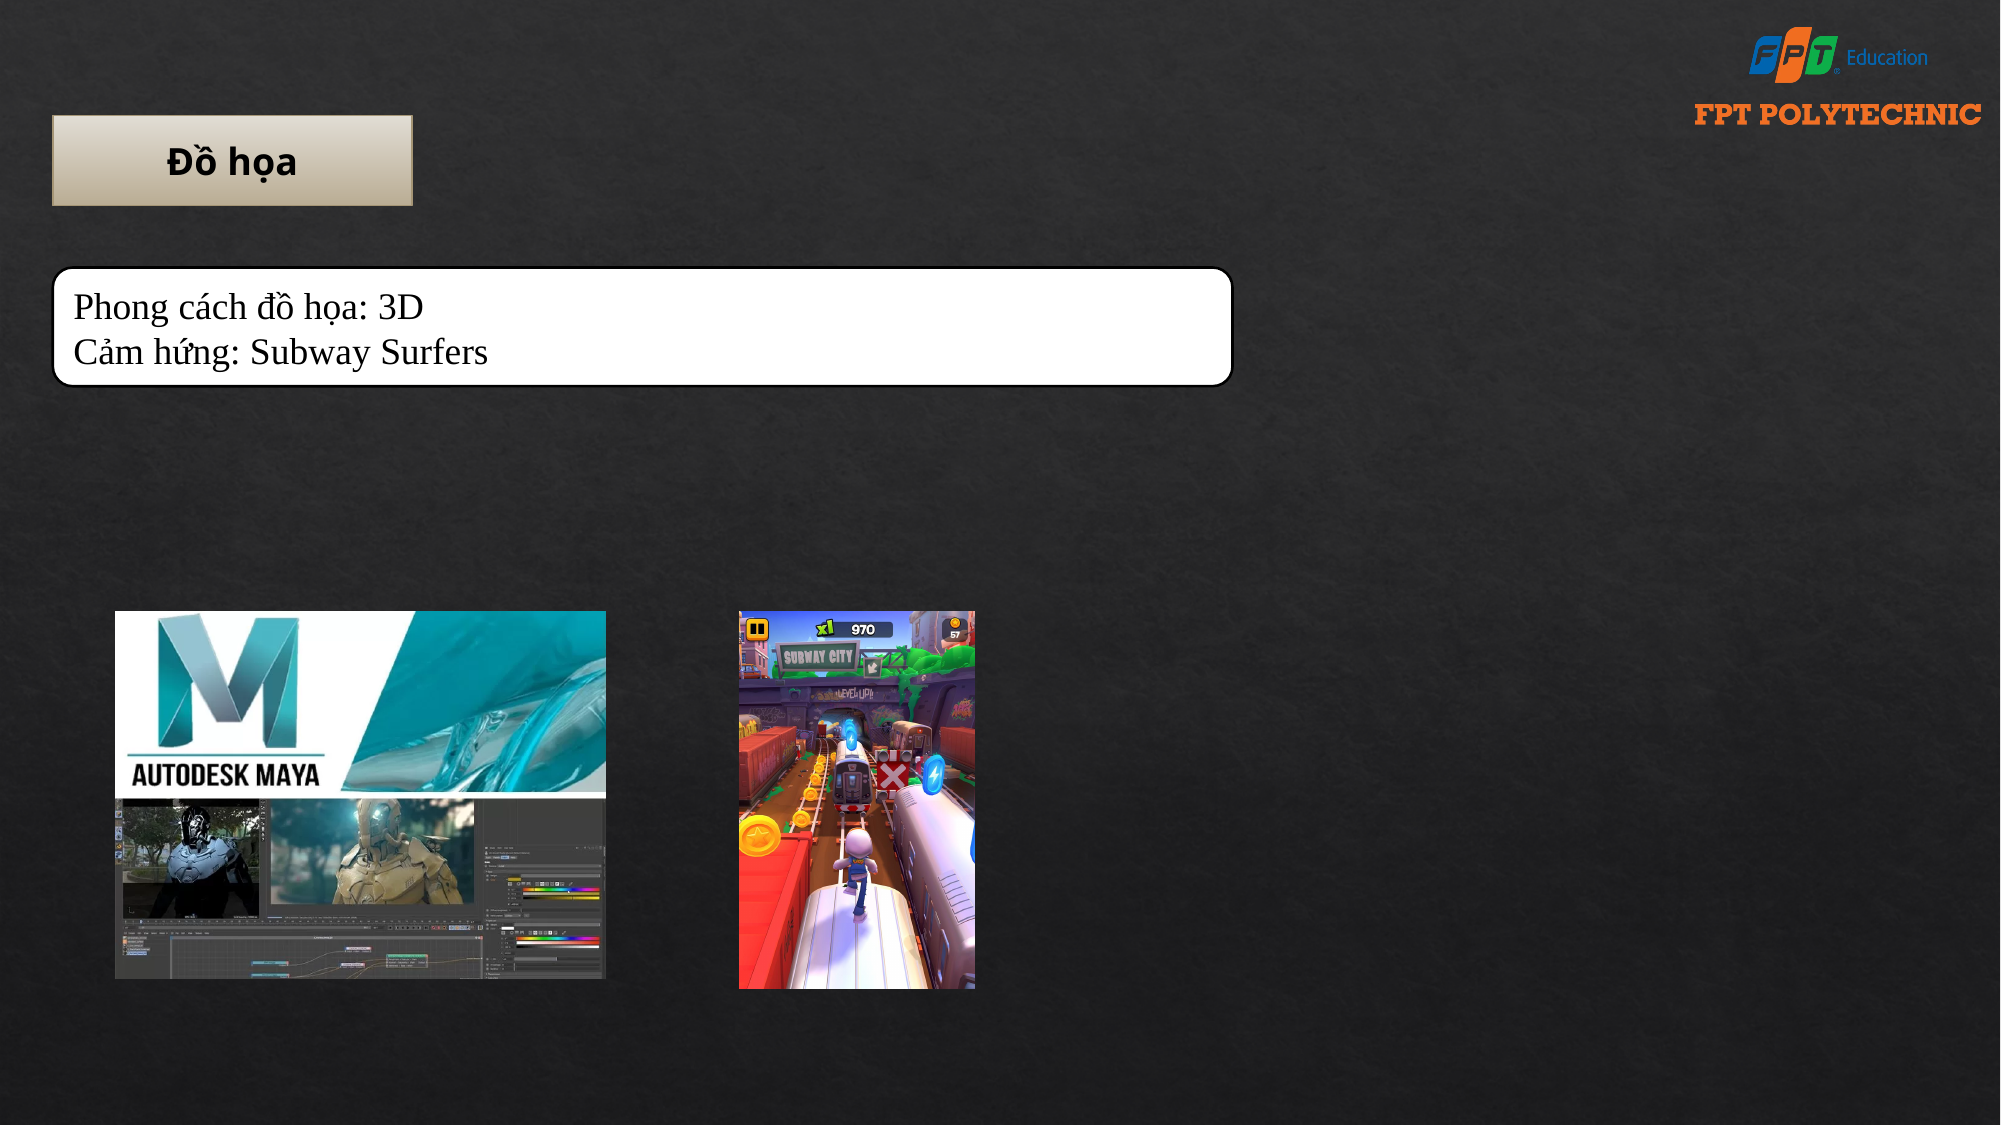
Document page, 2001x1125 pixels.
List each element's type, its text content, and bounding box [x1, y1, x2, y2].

text_box Phong cách đồ họa: 3D Cảm hứng: Subway Surfers [51, 266, 1234, 388]
picture [1695, 27, 1981, 125]
picture [115, 611, 606, 979]
text_box Đồ họa [52, 115, 413, 206]
picture [738, 611, 976, 990]
